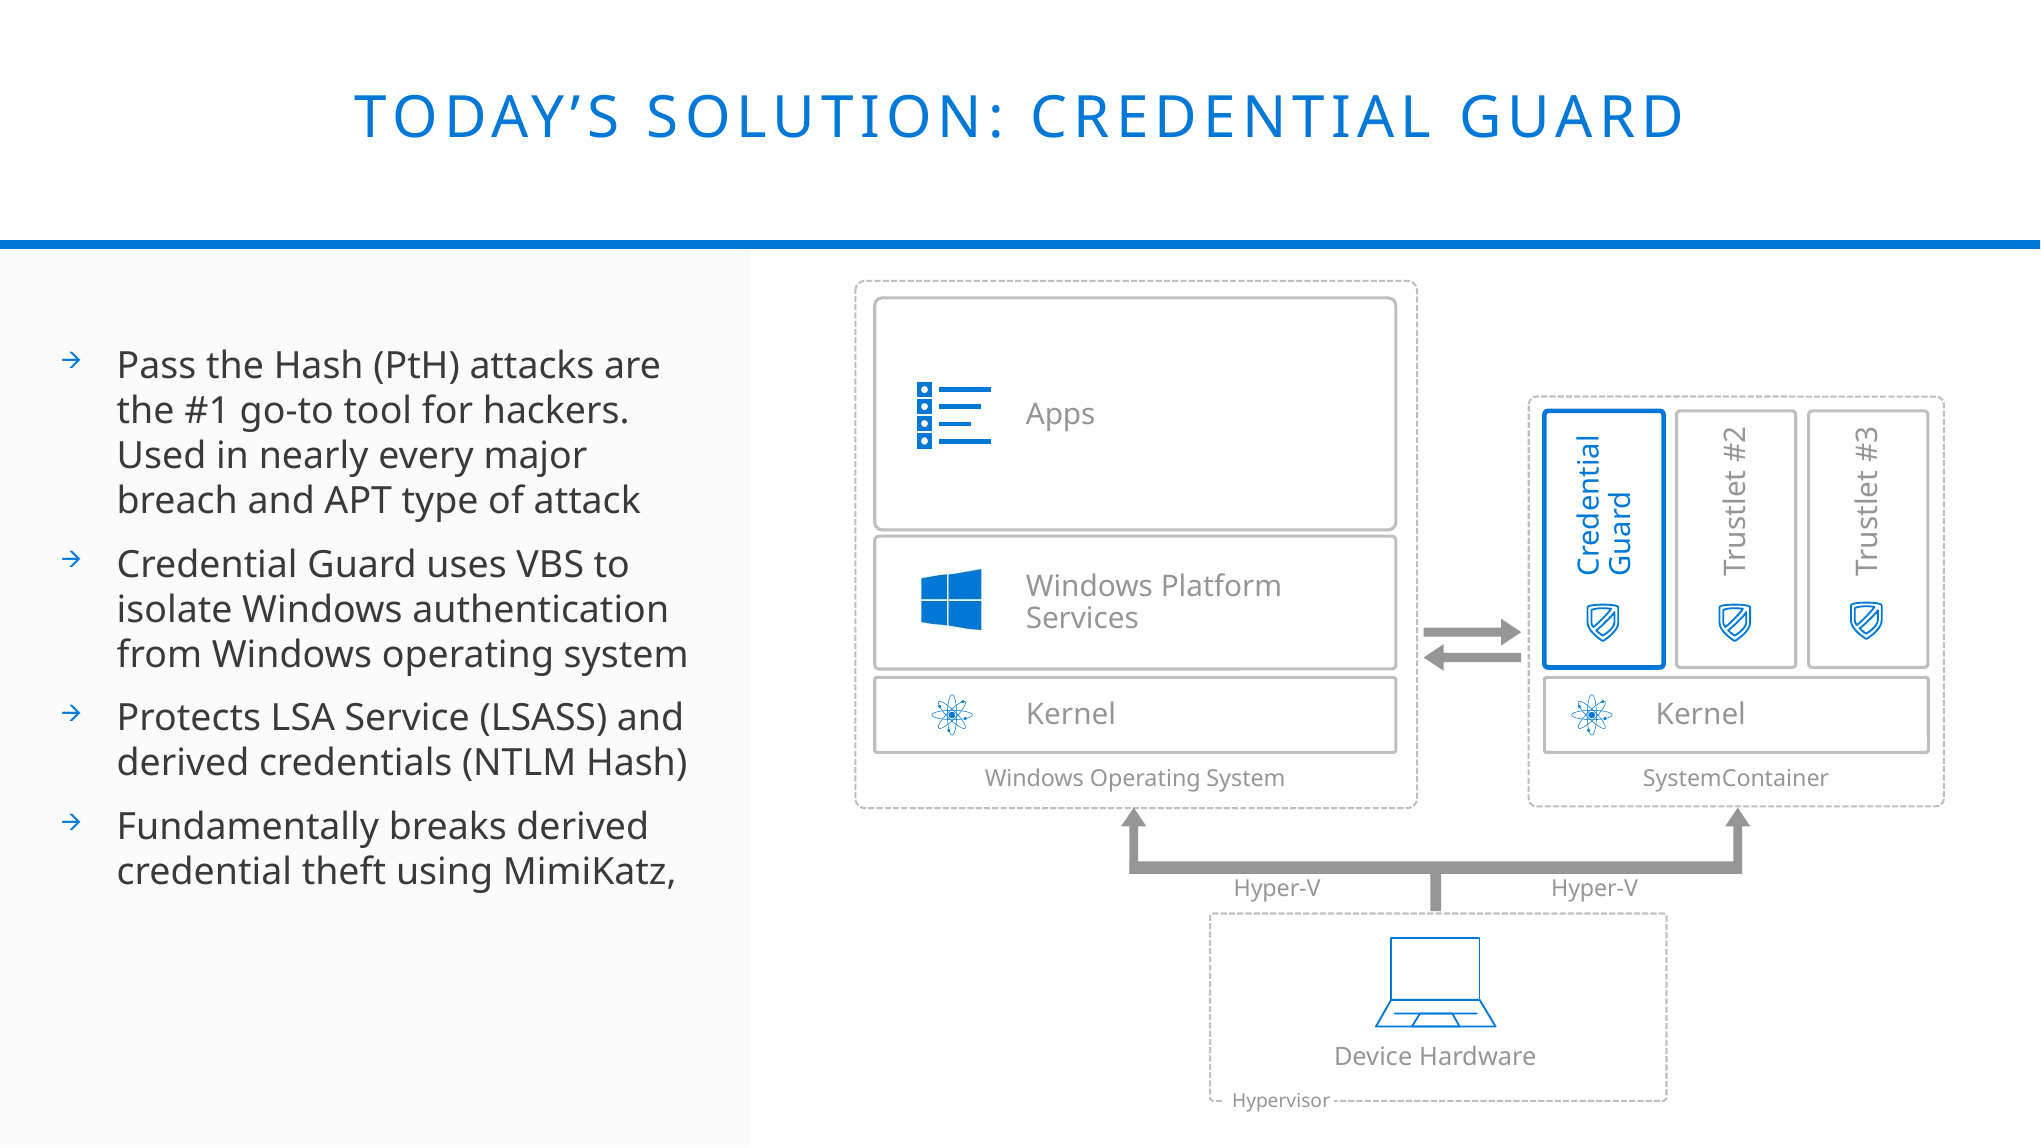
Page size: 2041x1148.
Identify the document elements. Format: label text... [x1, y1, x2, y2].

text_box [0, 0, 2041, 249]
text_box [0, 249, 750, 1148]
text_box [855, 280, 1945, 1118]
text_box Pass the Hash (PtH) attacks are the #1 go-to tool for hackers. Used in nearly every major breach and APT type of attack Credential Guard uses VBS to isolate Windows authentication from Windows operating system Protects LSA Service (LSASS) and derived credentials (NTLM Hash) Fundamentally breaks derived credential theft using MimiKatz, [45, 333, 709, 1148]
